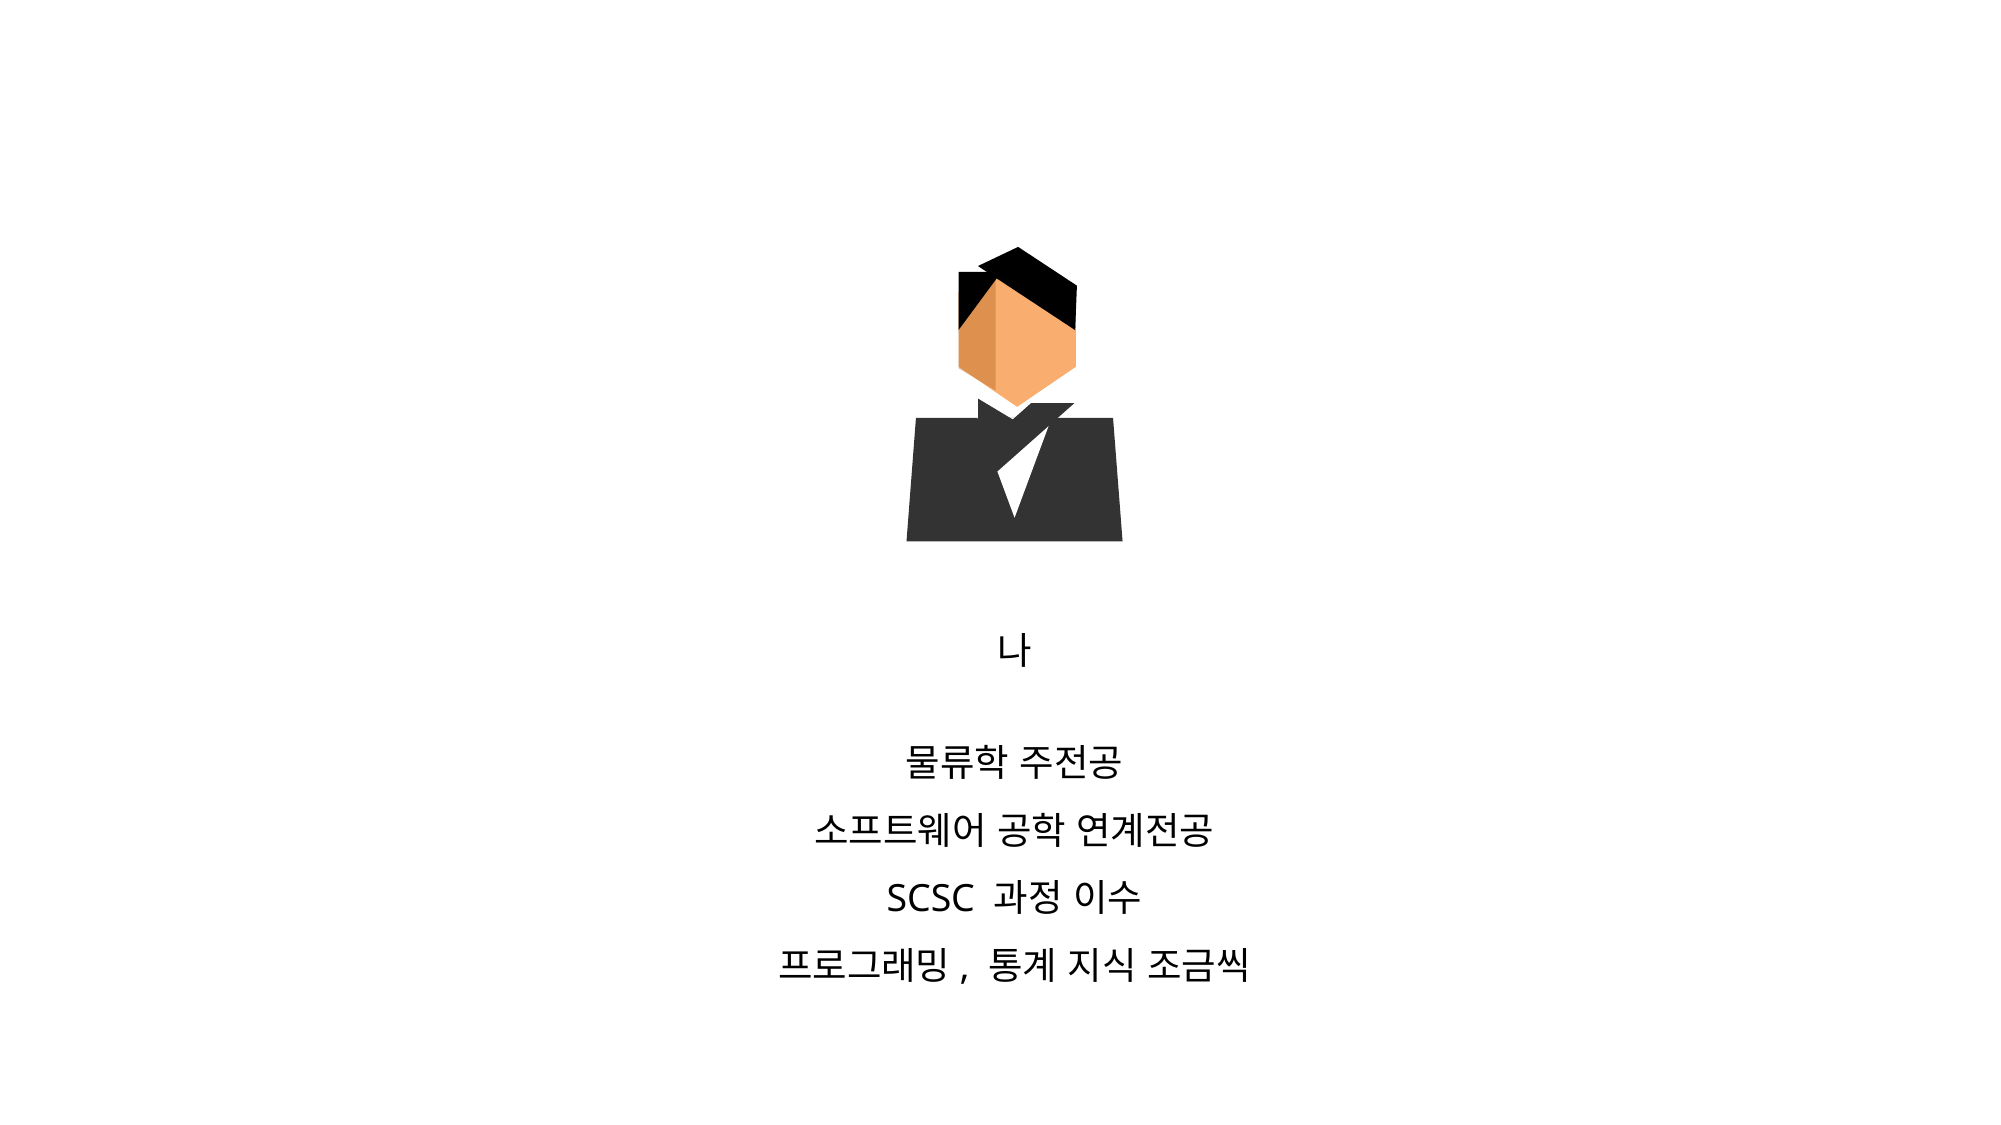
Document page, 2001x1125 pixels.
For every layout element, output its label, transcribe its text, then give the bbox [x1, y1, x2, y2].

text_box 나 물류학 주전공 소프트웨어 공학 연계전공 SCSC 과정 이수 프로그래밍, 통계 지식 조금씩 [761, 619, 1268, 994]
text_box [906, 252, 1123, 542]
